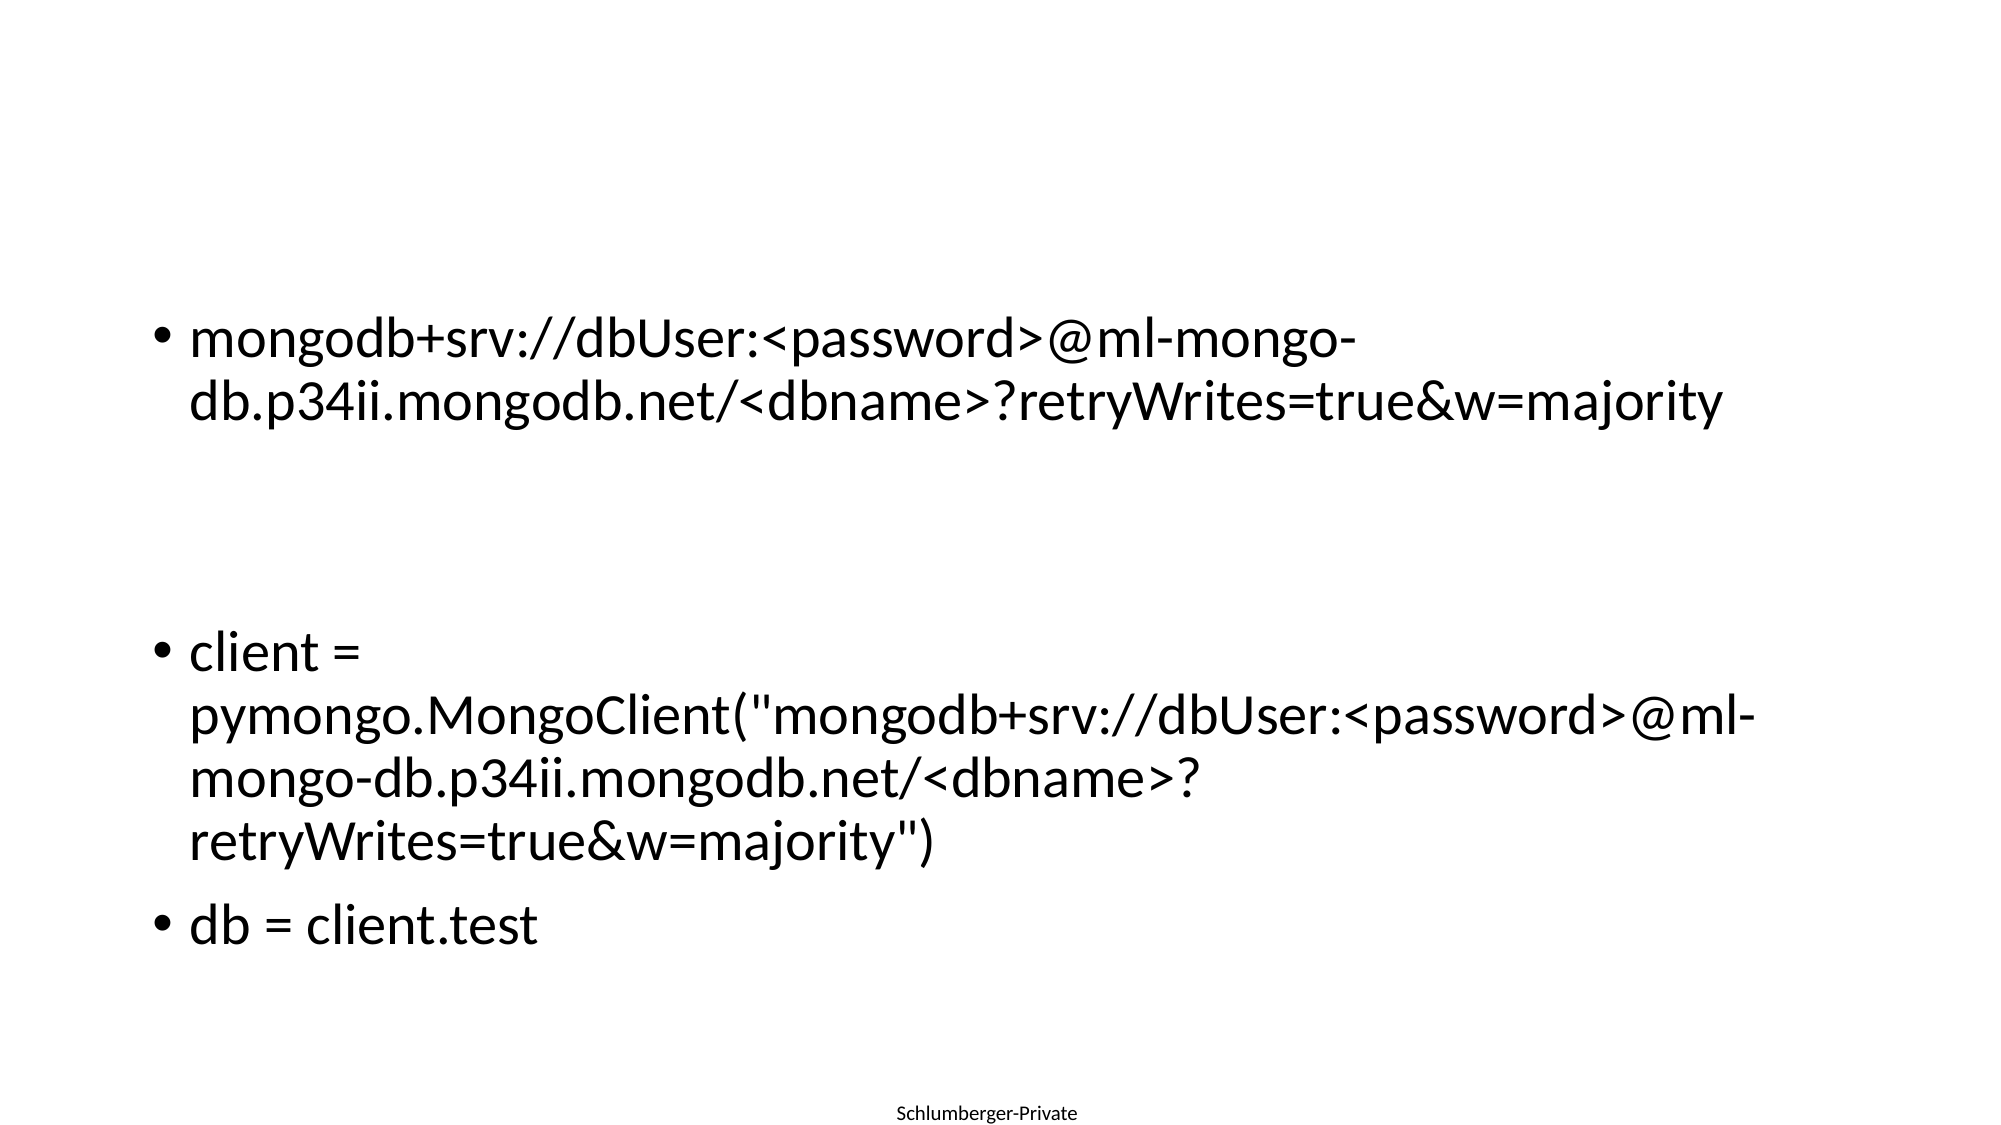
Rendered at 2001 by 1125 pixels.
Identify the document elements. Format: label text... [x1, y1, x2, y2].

list mongodb+srv://dbUser:<password>@ml-mongo-db.p34ii.mongodb.net/<dbname>?retryWrites=true&w=majority client = pymongo.MongoClient("mongodb+srv://dbUser:<password>@ml-mongo-db.p34ii.mongodb.net/<dbname>?retryWrites=true&w=majority") db = client.test [137, 299, 1863, 1014]
